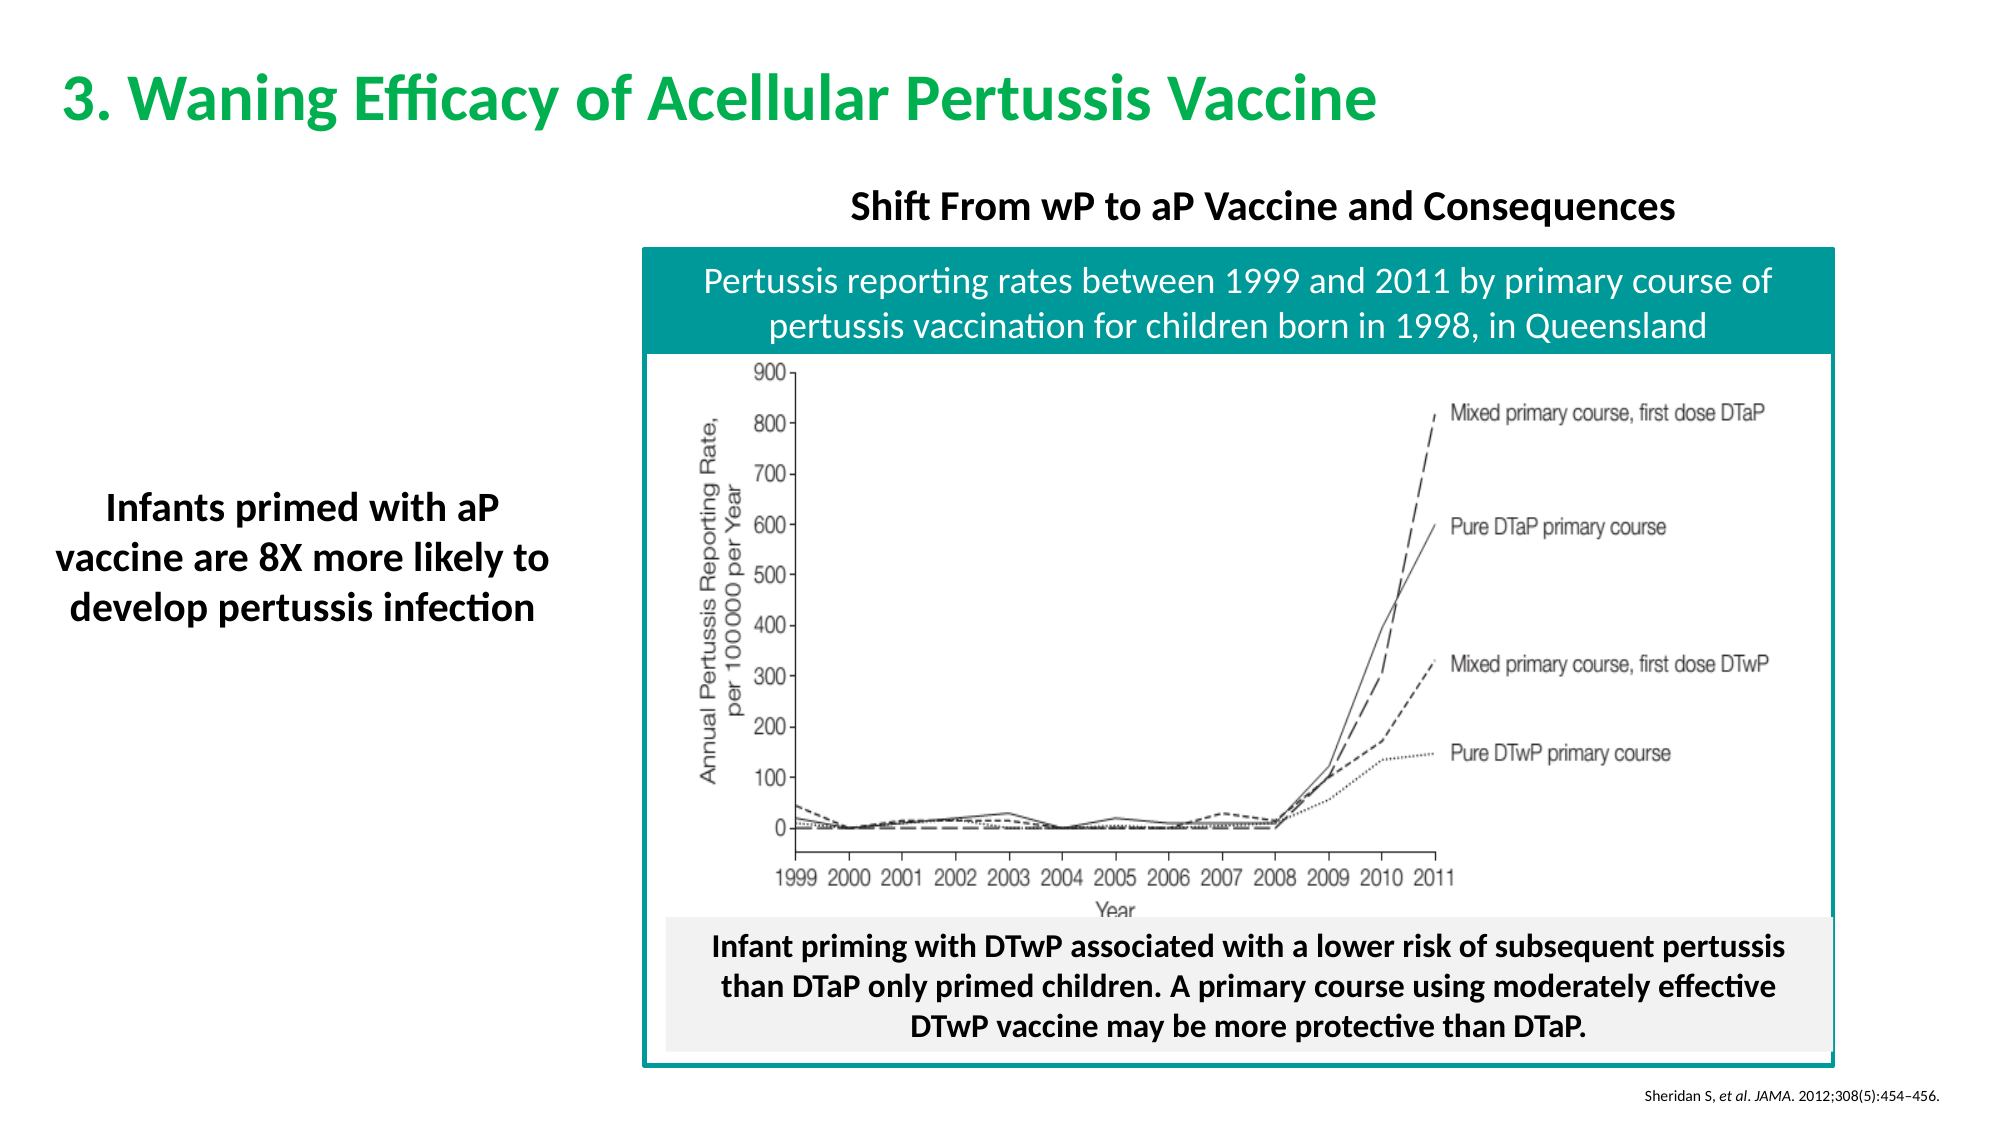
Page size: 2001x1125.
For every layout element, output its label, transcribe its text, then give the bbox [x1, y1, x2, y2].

text_box Infants primed with aP vaccine are 8X more likely to develop pertussis infection [29, 472, 576, 638]
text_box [643, 248, 1834, 1066]
title Shift From wP to aP Vaccine and Consequences [686, 170, 1841, 237]
text_box Sheridan S, et al. JAMA. 2012;308(5):454–456. [1629, 1078, 2000, 1113]
text_box 3. Waning Efficacy of Acellular Pertussis Vaccine [1, 46, 1425, 142]
